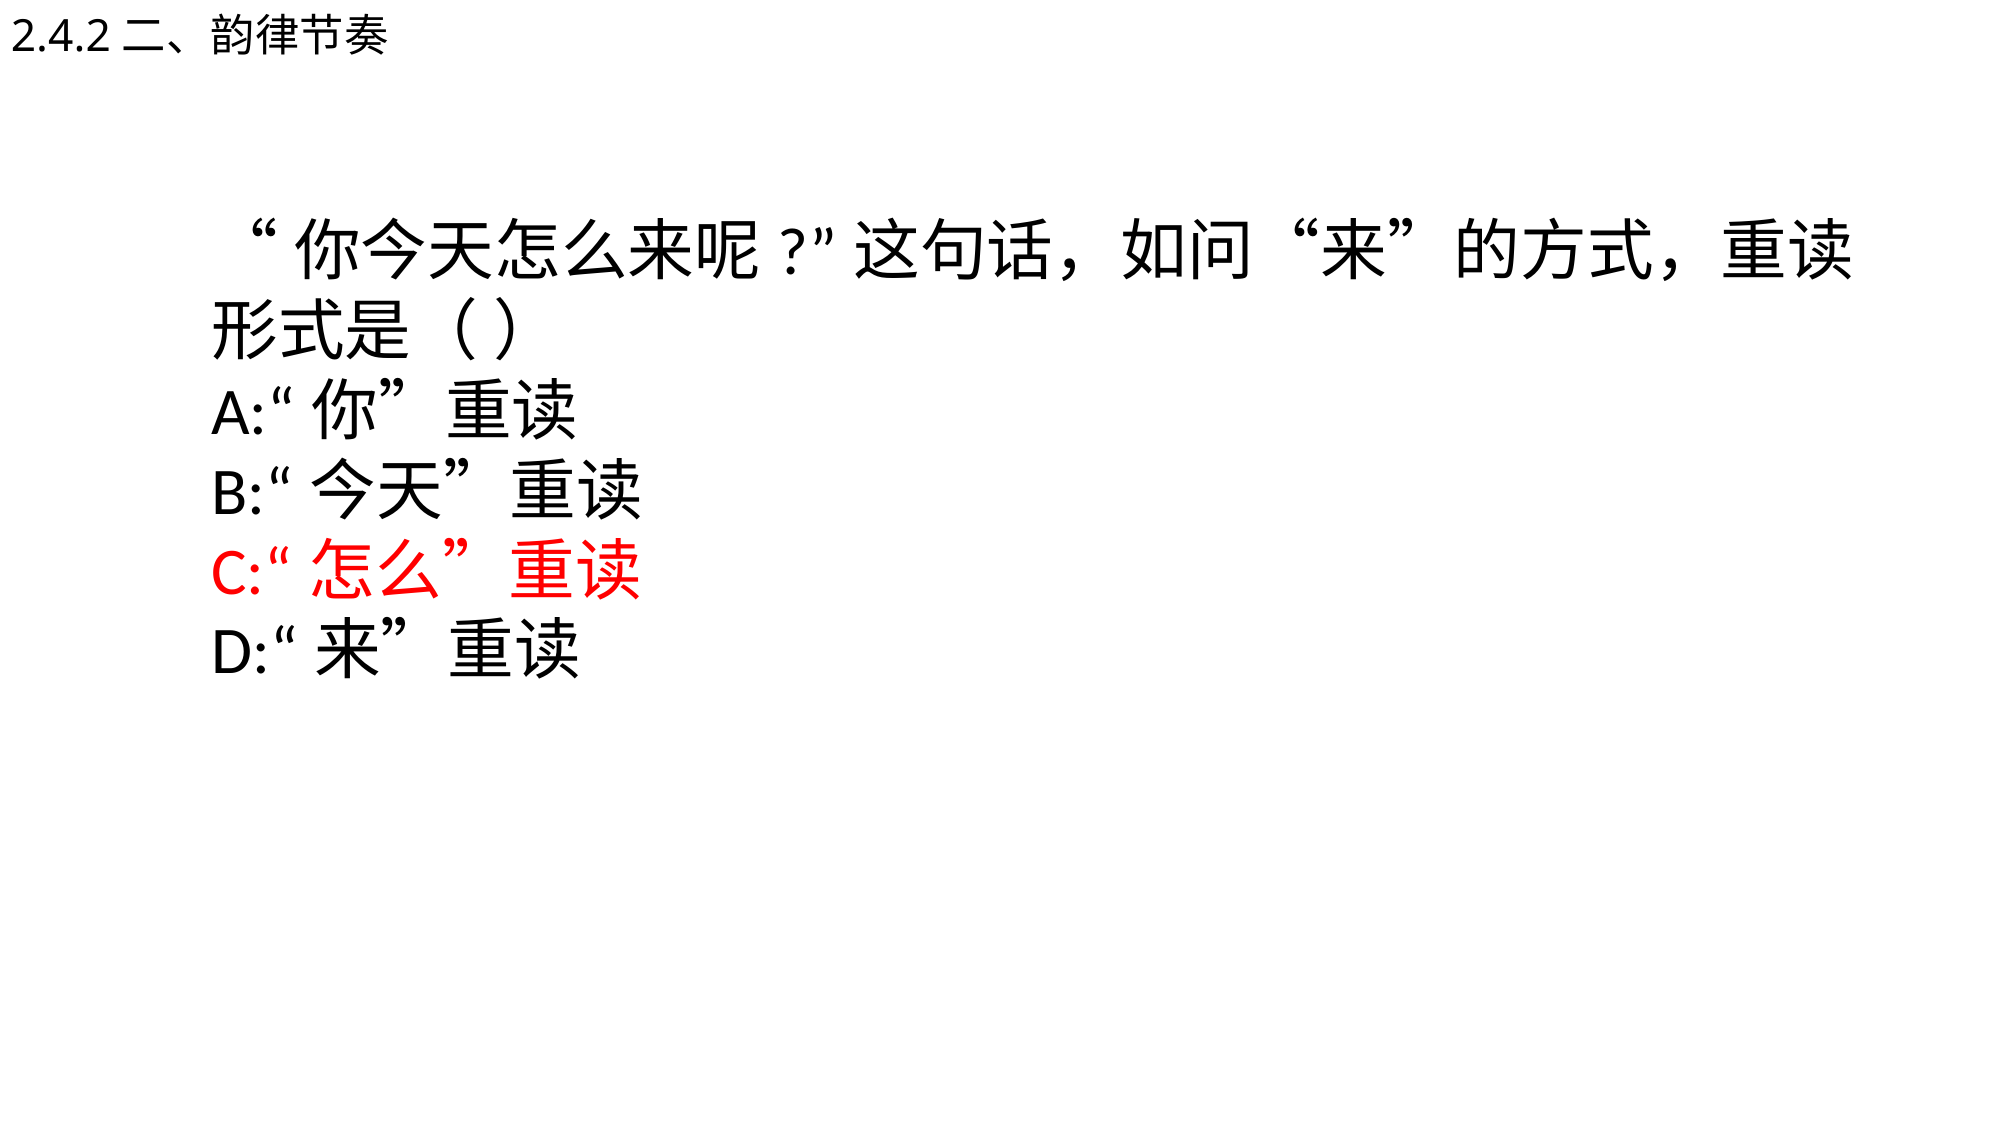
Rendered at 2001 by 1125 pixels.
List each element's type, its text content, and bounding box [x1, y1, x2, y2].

text_box 2.4.2二、韵律节奏 [0, 0, 404, 69]
text_box “你今天怎么来呢?”这句话，如问“来”的方式，重读形式是（ ） A:“你”重读 B:“今天”重读 C:“怎么”重读 D:“来”重读 [196, 200, 1930, 695]
